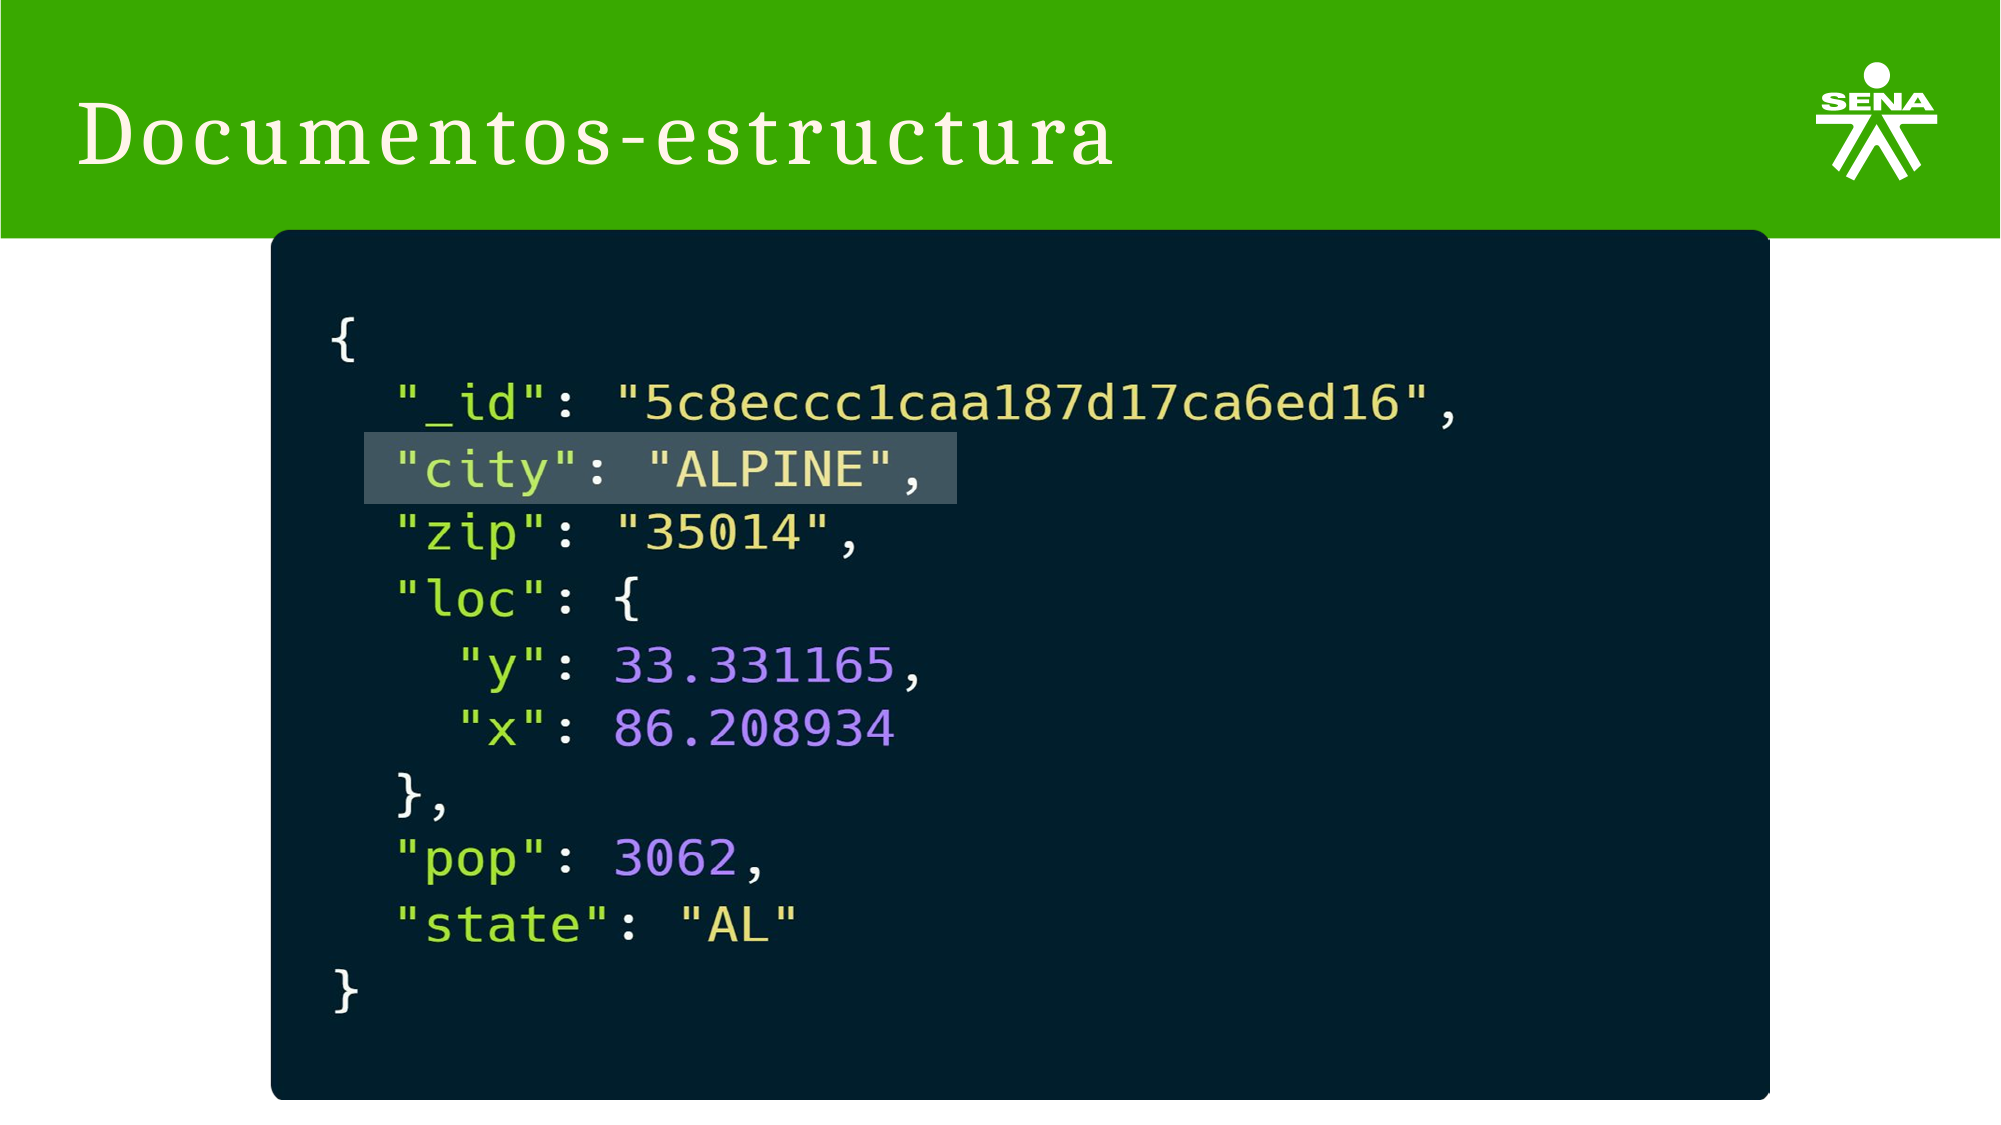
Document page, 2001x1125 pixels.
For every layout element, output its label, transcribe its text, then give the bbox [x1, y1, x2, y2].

picture [0, 0, 2001, 1125]
title Documentos-estructura [74, 32, 1800, 222]
